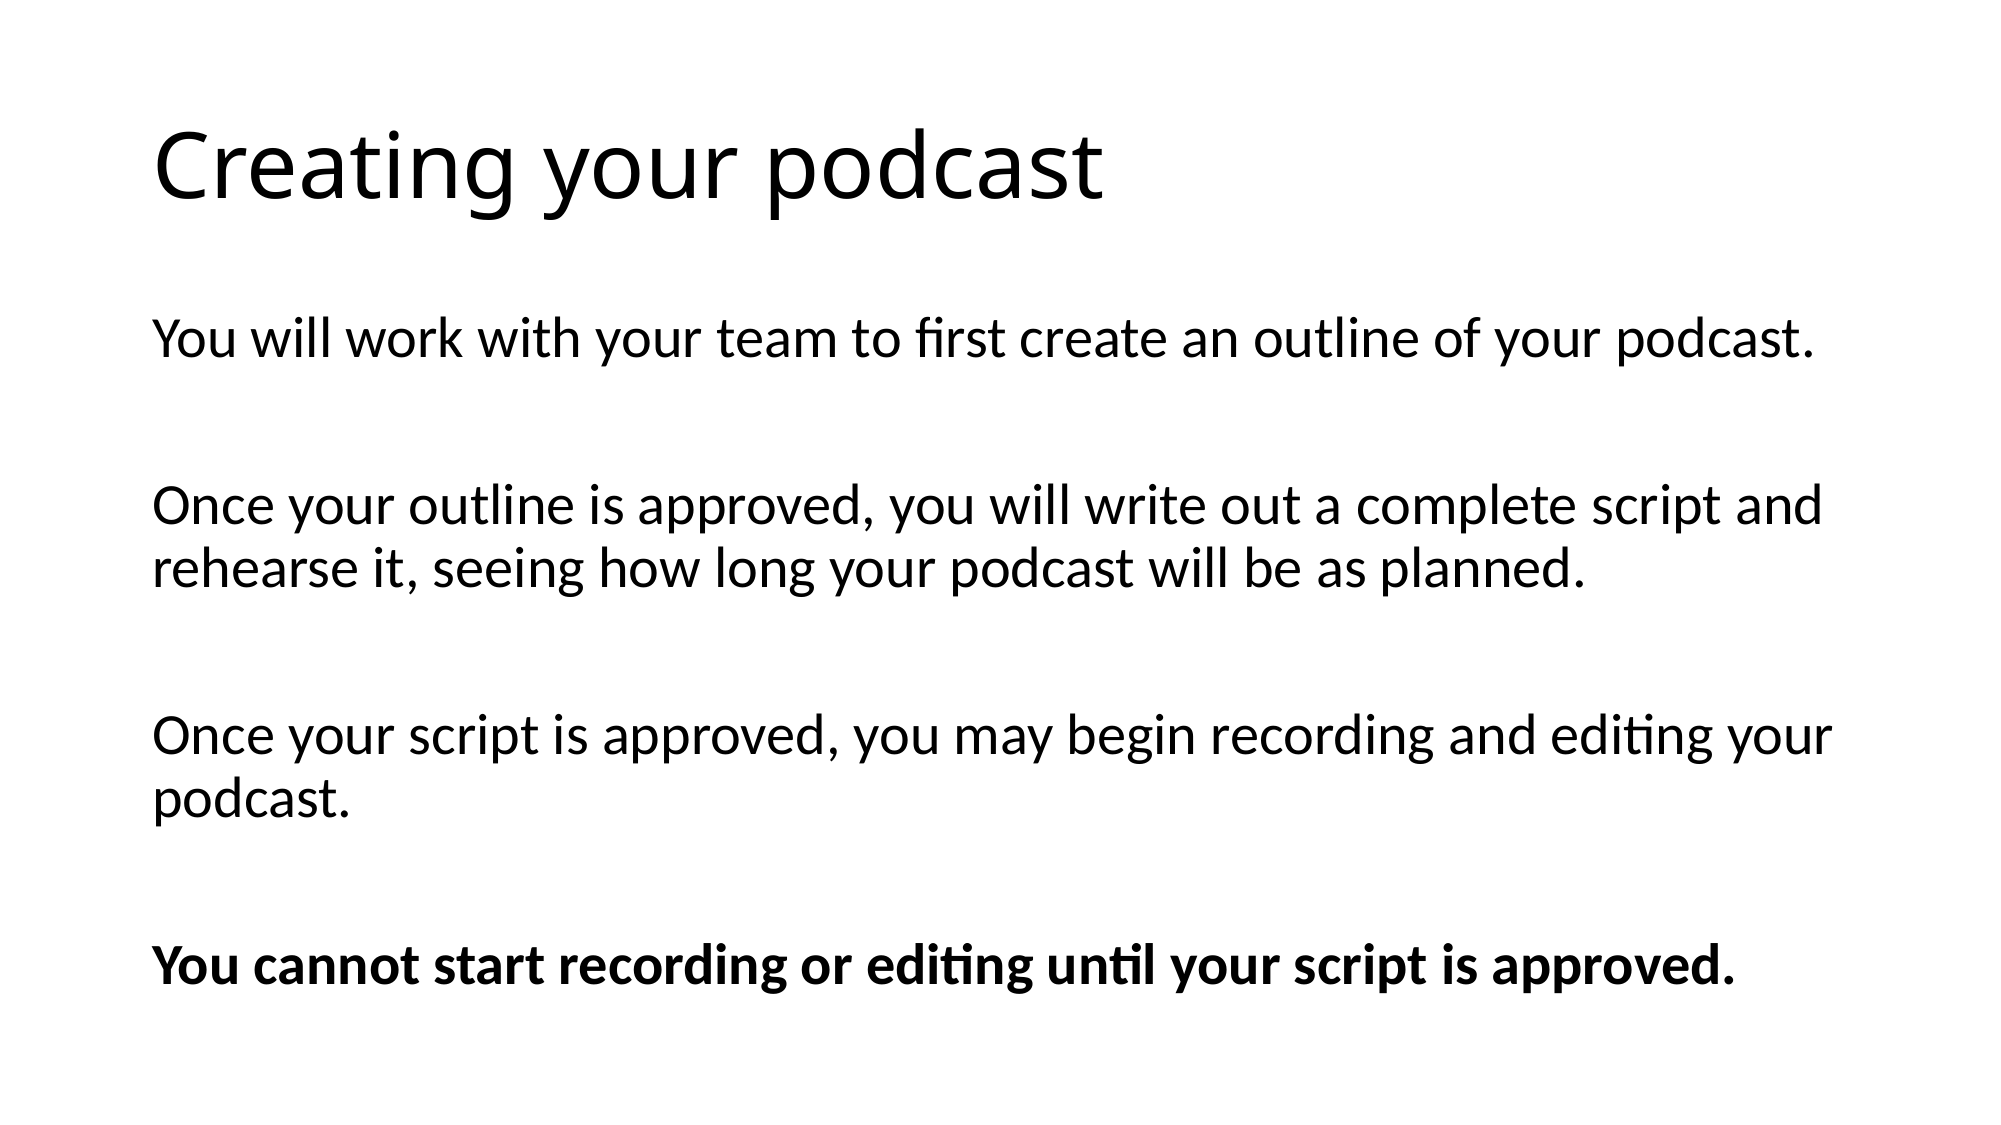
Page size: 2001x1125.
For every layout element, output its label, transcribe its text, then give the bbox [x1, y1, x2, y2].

list You will work with your team to first create an outline of your podcast. Once your outline is approved, you will write out a complete script and rehearse it, seeing how long your podcast will be as planned. Once your script is approved, you may begin recording and editing your podcast. You cannot start recording or editing until your script is approved. [137, 299, 1863, 1098]
title Creating your podcast [137, 59, 1863, 278]
